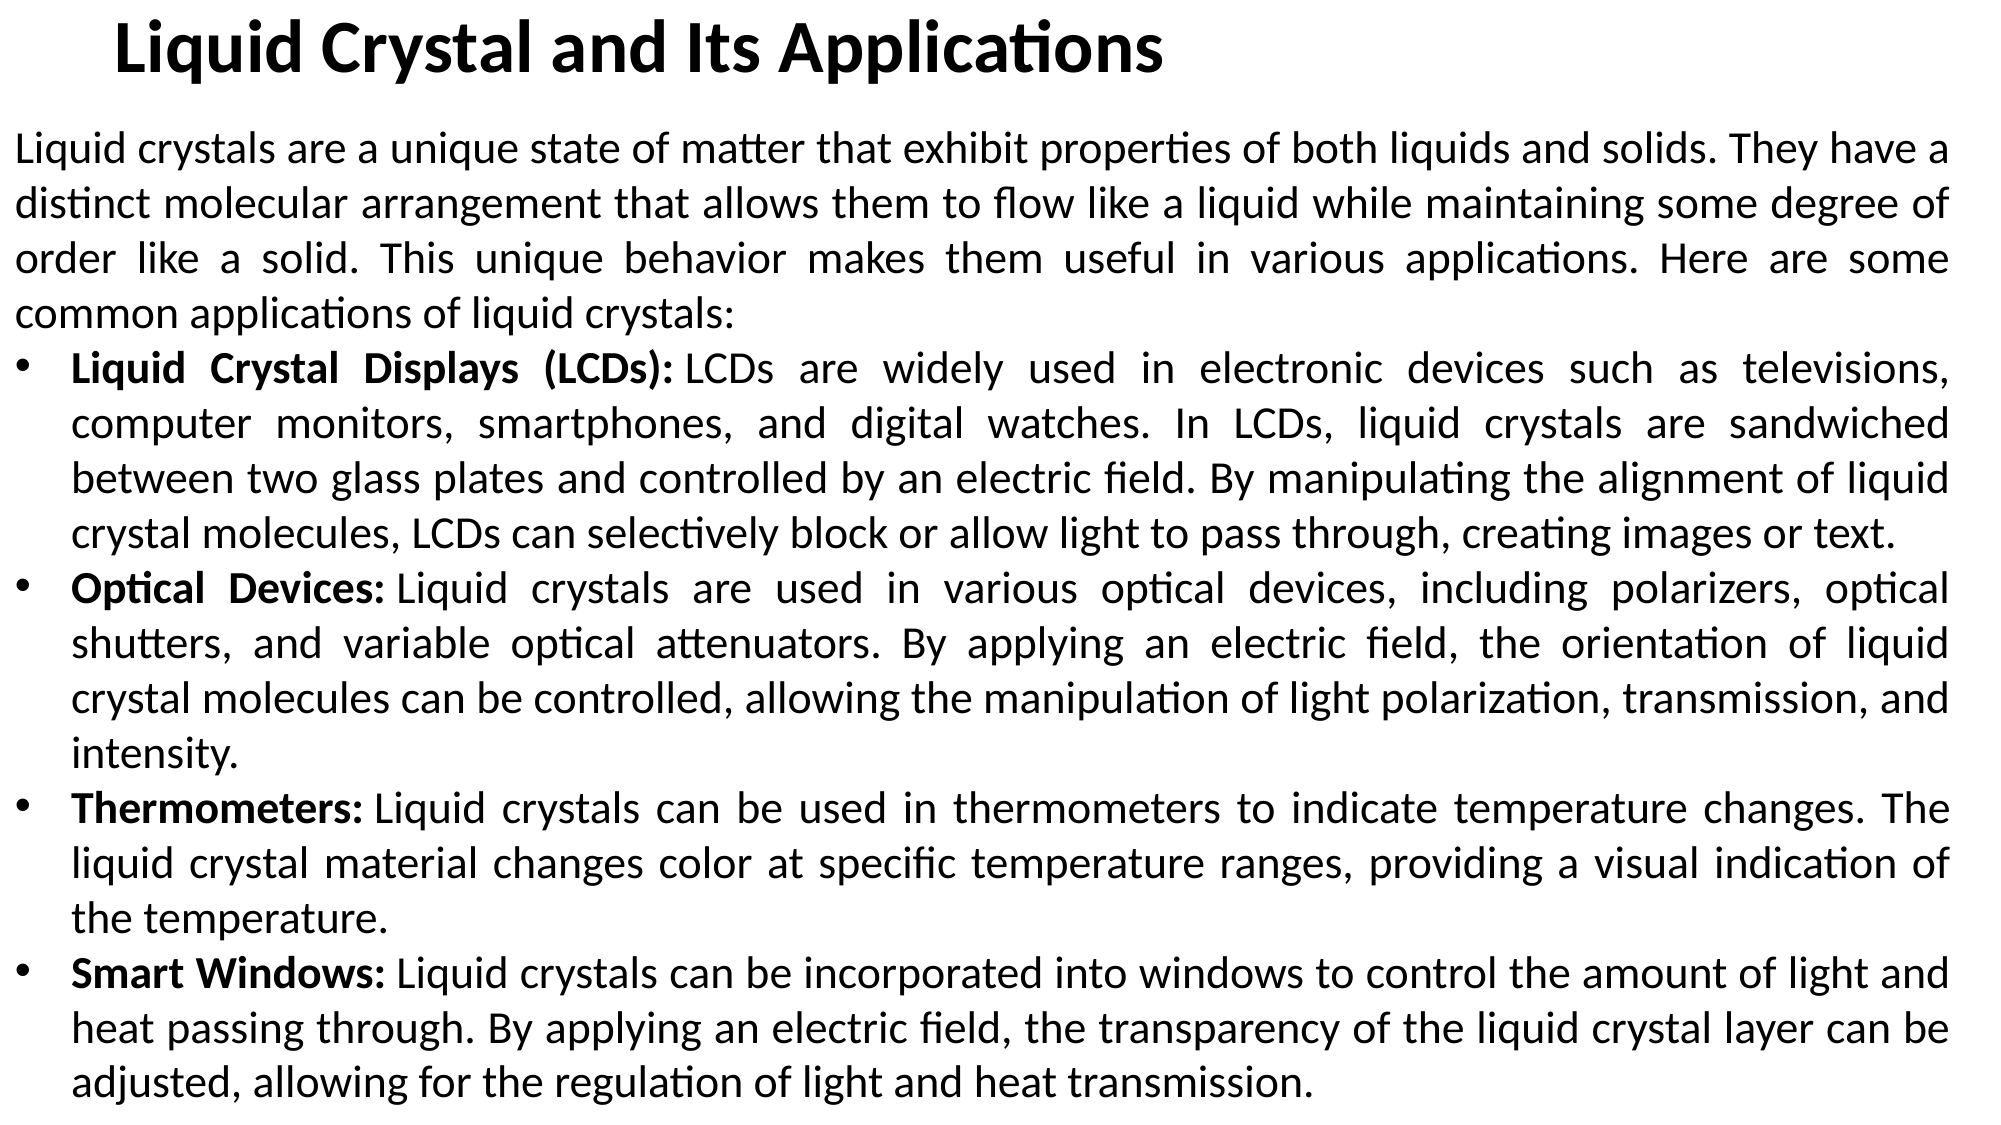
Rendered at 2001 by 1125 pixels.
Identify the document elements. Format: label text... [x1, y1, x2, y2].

title Liquid Crystal and Its Applications [99, 0, 1900, 188]
text_box Liquid crystals are a unique state of matter that exhibit properties of both liquids and solids. They have a distinct molecular arrangement that allows them to flow like a liquid while maintaining some degree of order like a solid. This unique behavior makes them useful in various applications. Here are some common applications of liquid crystals: Liquid Crystal Displays (LCDs): LCDs are widely used in electronic devices such as televisions, computer monitors, smartphones, and digital watches. In LCDs, liquid crystals are sandwiched between two glass plates and controlled by an electric field. By manipulating the alignment of liquid crystal molecules, LCDs can selectively block or allow light to pass through, creating images or text. Optical Devices: Liquid crystals are used in various optical devices, including polarizers, optical shutters, and variable optical attenuators. By applying an electric field, the orientation of liquid crystal molecules can be controlled, allowing the manipulation of light polarization, transmission, and intensity. Thermometers: Liquid crystals can be used in thermometers to indicate temperature changes. The liquid crystal material changes color at specific temperature ranges, providing a visual indication of the temperature. Smart Windows: Liquid crystals can be incorporated into windows to control the amount of light and heat passing through. By applying an electric field, the transparency of the liquid crystal layer can be adjusted, allowing for the regulation of light and heat transmission. [0, 110, 1967, 1115]
